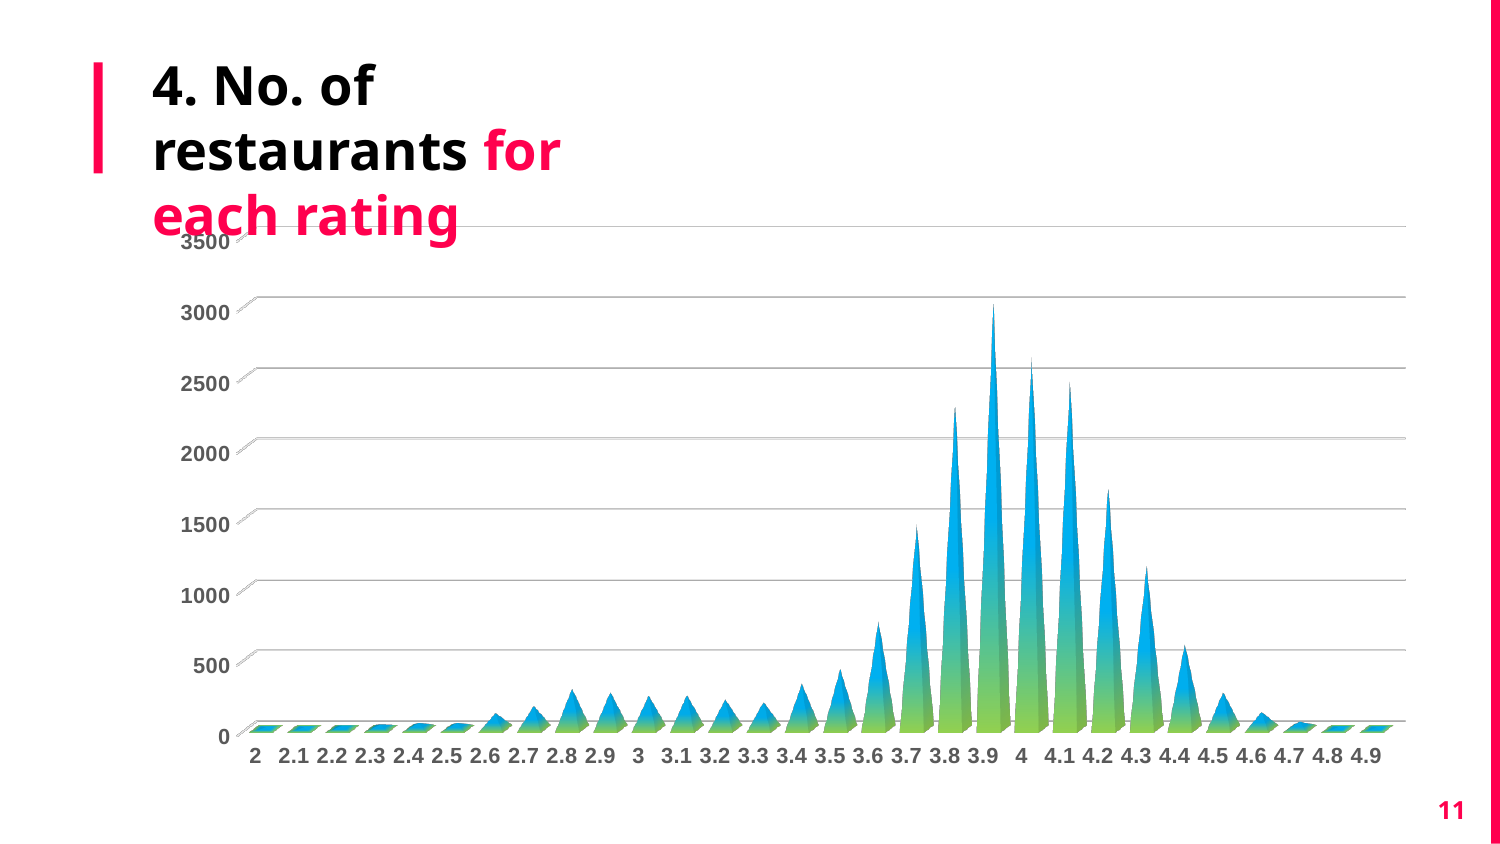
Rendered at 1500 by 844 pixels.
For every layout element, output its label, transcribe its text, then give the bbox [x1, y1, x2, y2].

chart [137, 214, 1449, 780]
slide_number 11 [1391, 779, 1482, 844]
text_box 4. No. of restaurants for each rating [137, 43, 680, 214]
